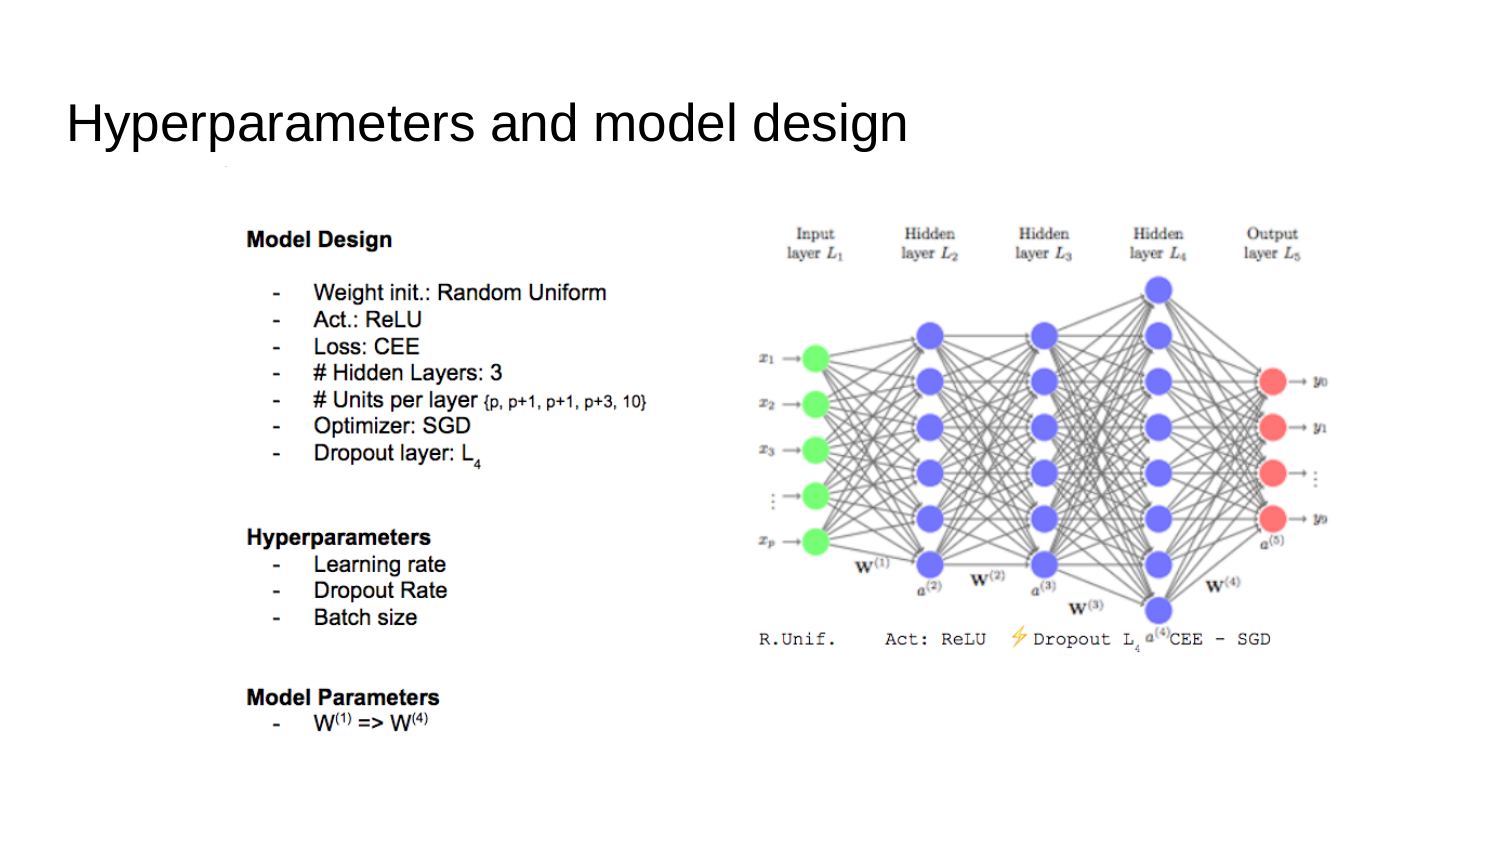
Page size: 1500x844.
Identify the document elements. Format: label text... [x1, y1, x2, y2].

title Hyperparameters and model design [51, 72, 1449, 167]
picture [163, 166, 1337, 742]
